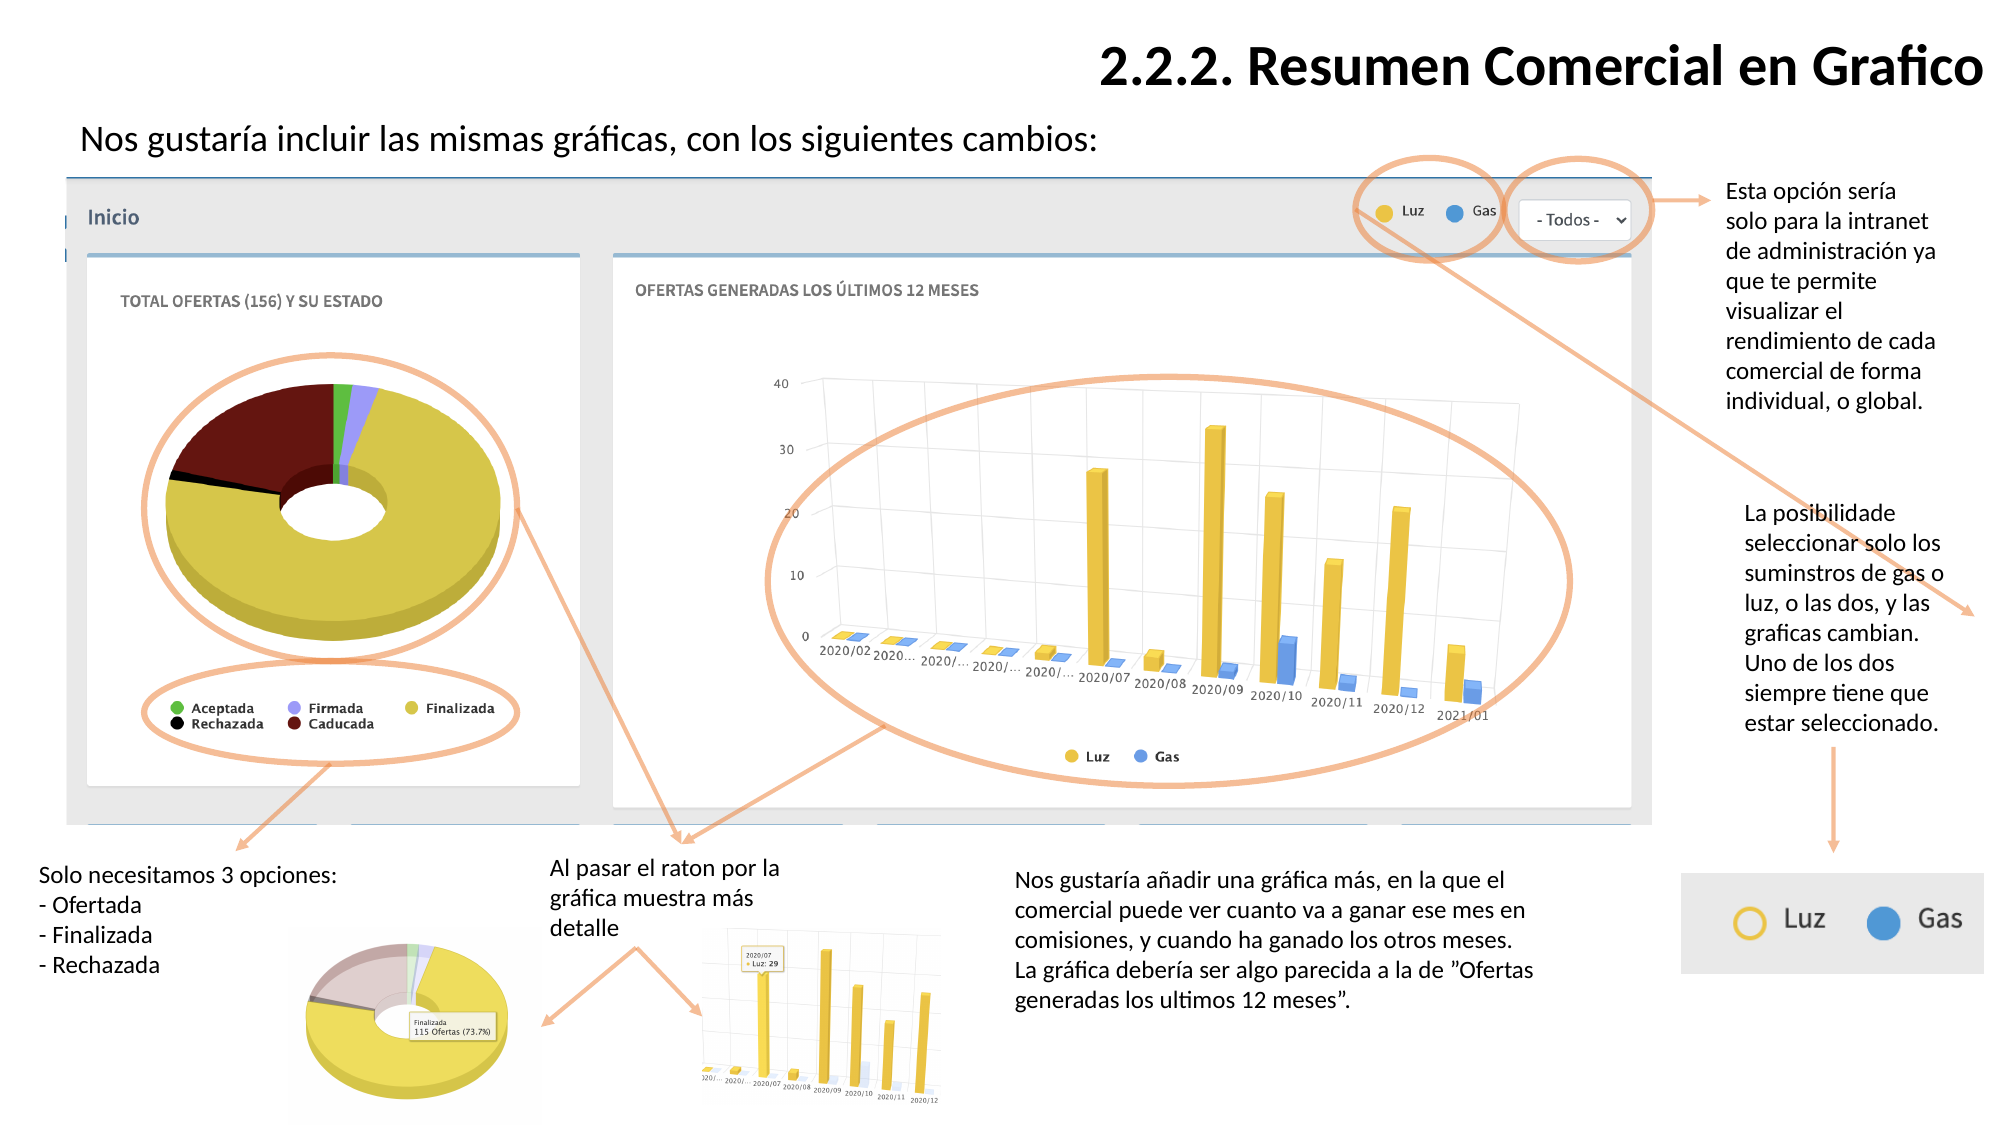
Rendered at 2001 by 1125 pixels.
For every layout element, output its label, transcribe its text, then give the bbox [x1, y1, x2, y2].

picture [288, 927, 542, 1125]
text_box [517, 508, 682, 845]
text_box Solo necesitamos 3 opciones: - Ofertada - Finalizada - Rechazada [24, 851, 447, 986]
picture [1681, 873, 1984, 974]
text_box 2.2.2. Resumen Comercial en Grafico [954, 0, 2000, 135]
picture [702, 928, 941, 1105]
text_box [1370, 156, 1489, 177]
text_box Esta opción sería solo para la intranet de administración ya que te permite visualizar el rendimiento de cada comercial de forma individual, o global. [1711, 167, 1956, 422]
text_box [682, 725, 886, 845]
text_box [1355, 209, 1730, 619]
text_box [636, 947, 703, 1017]
picture [65, 177, 1652, 825]
text_box Al pasar el raton por la gráfica muestra más detalle [535, 845, 828, 947]
text_box [1520, 157, 1637, 177]
text_box La posibilidade seleccionar solo los suminstros de gas o luz, o las dos, y las graficas cambian. Uno de los dos siempre tiene que estar seleccionado. [1730, 489, 1975, 744]
text_box Nos gustaría incluir las mismas gráficas, con los siguientes cambios: [65, 106, 1554, 167]
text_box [235, 763, 331, 852]
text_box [541, 947, 637, 1027]
text_box Nos gustaría añadir una gráfica más, en la que el comercial puede ver cuanto va a ganar ese mes en comisiones, y cuando ha ganado los otros meses. La gráfica debería ser algo parecida a la de ”Ofertas generadas los ultimos 12 meses”. [999, 856, 1554, 1021]
